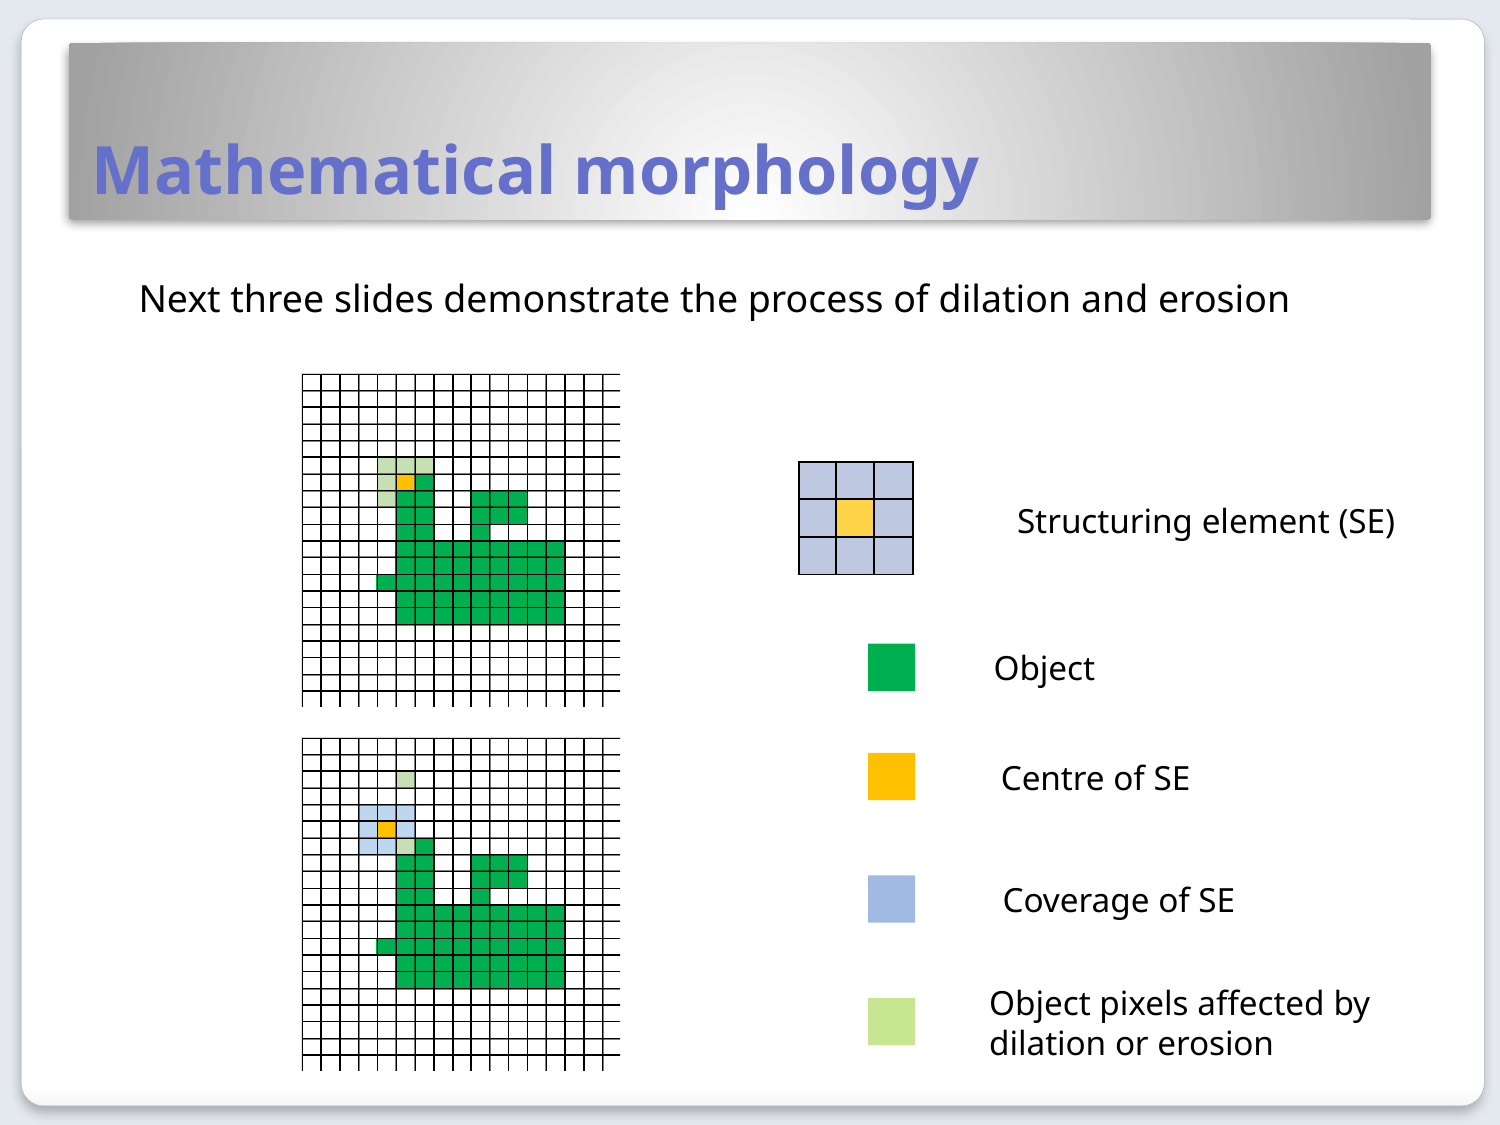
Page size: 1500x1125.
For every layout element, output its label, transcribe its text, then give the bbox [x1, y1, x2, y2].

picture [300, 736, 621, 1071]
text_box Object pixels affected by dilation or erosion [974, 974, 1400, 1070]
table_header [875, 463, 912, 498]
picture [300, 373, 621, 707]
text_box Object [978, 639, 1111, 695]
table_cell [800, 500, 835, 536]
text_box Structuring element (SE) [1002, 492, 1411, 548]
title Mathematical morphology [76, 42, 1420, 216]
text_box [865, 640, 919, 694]
table_cell [875, 538, 912, 574]
text_box [865, 994, 919, 1049]
text_box [865, 749, 919, 804]
table_cell [837, 538, 873, 574]
table_cell [837, 500, 873, 536]
text_box Centre of SE [986, 750, 1206, 805]
table_header [800, 463, 835, 498]
text_box Next three slides demonstrate the process of dilation and erosion [123, 267, 1307, 327]
table_cell [800, 538, 835, 574]
text_box Coverage of SE [987, 871, 1251, 927]
table_header [837, 463, 873, 498]
table_cell [875, 500, 912, 536]
text_box [865, 872, 919, 926]
